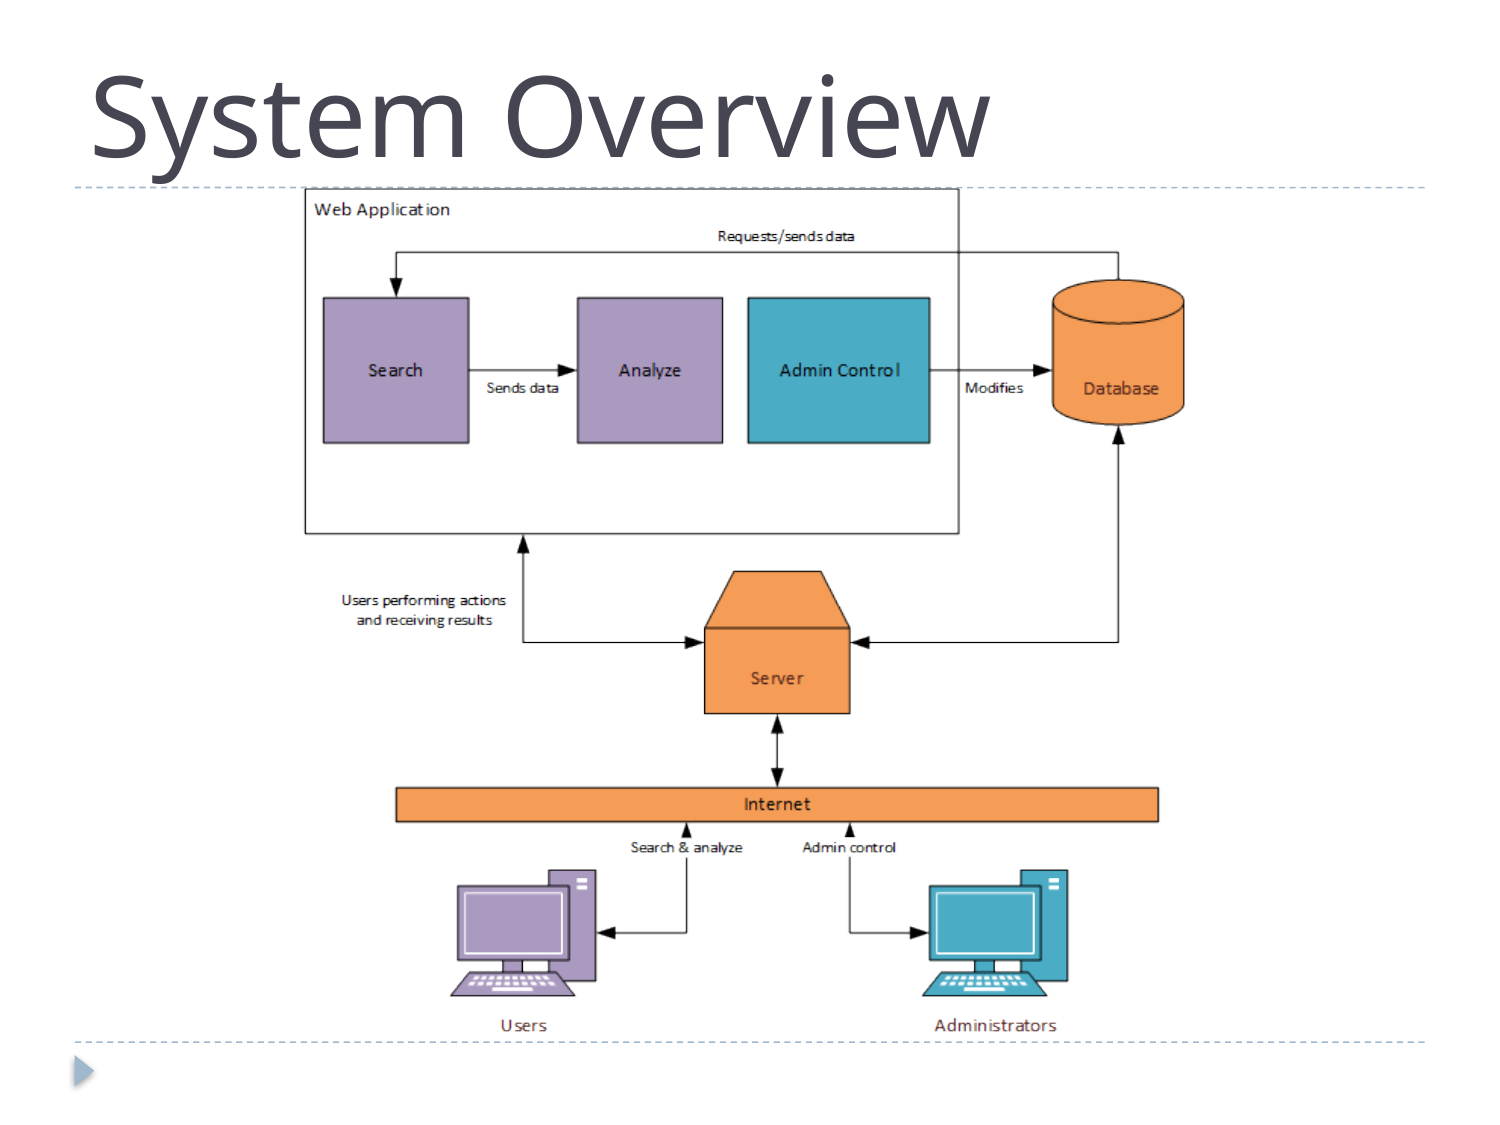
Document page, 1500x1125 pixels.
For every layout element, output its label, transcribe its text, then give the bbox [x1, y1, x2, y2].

picture [301, 187, 1188, 1051]
title System Overview [75, 24, 1425, 188]
